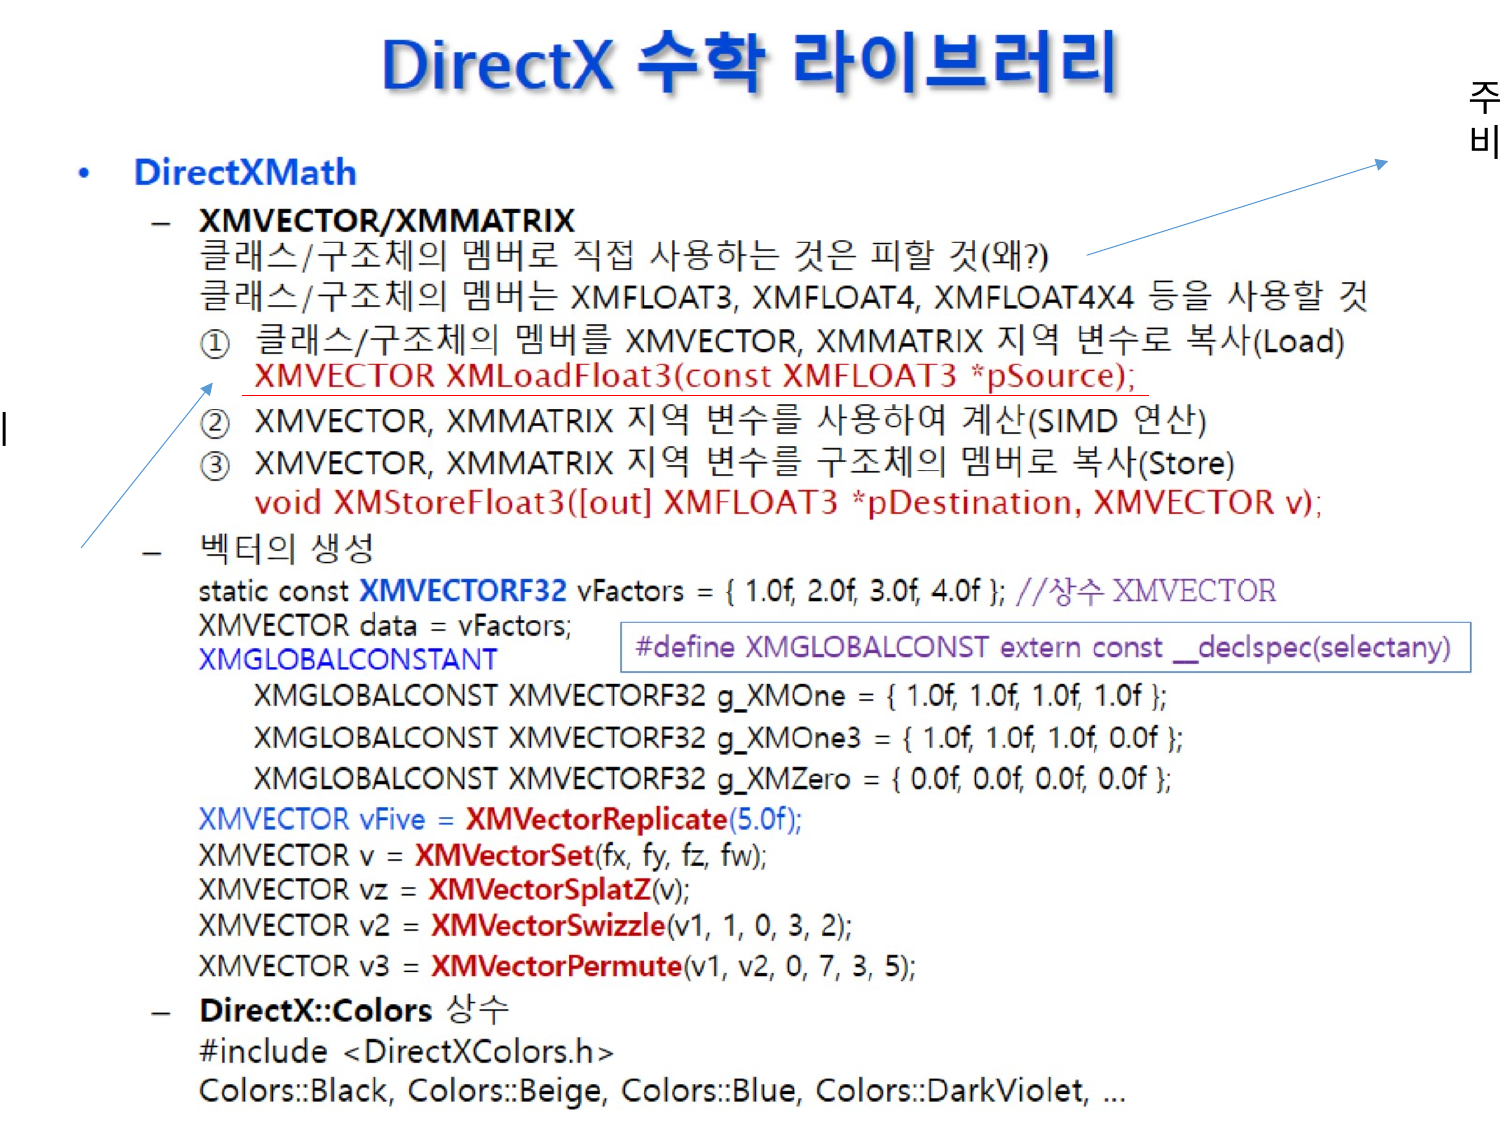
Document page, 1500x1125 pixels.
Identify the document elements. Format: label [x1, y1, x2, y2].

text_box [1086, 161, 1389, 256]
text_box [81, 382, 213, 548]
picture [0, 0, 1500, 1125]
